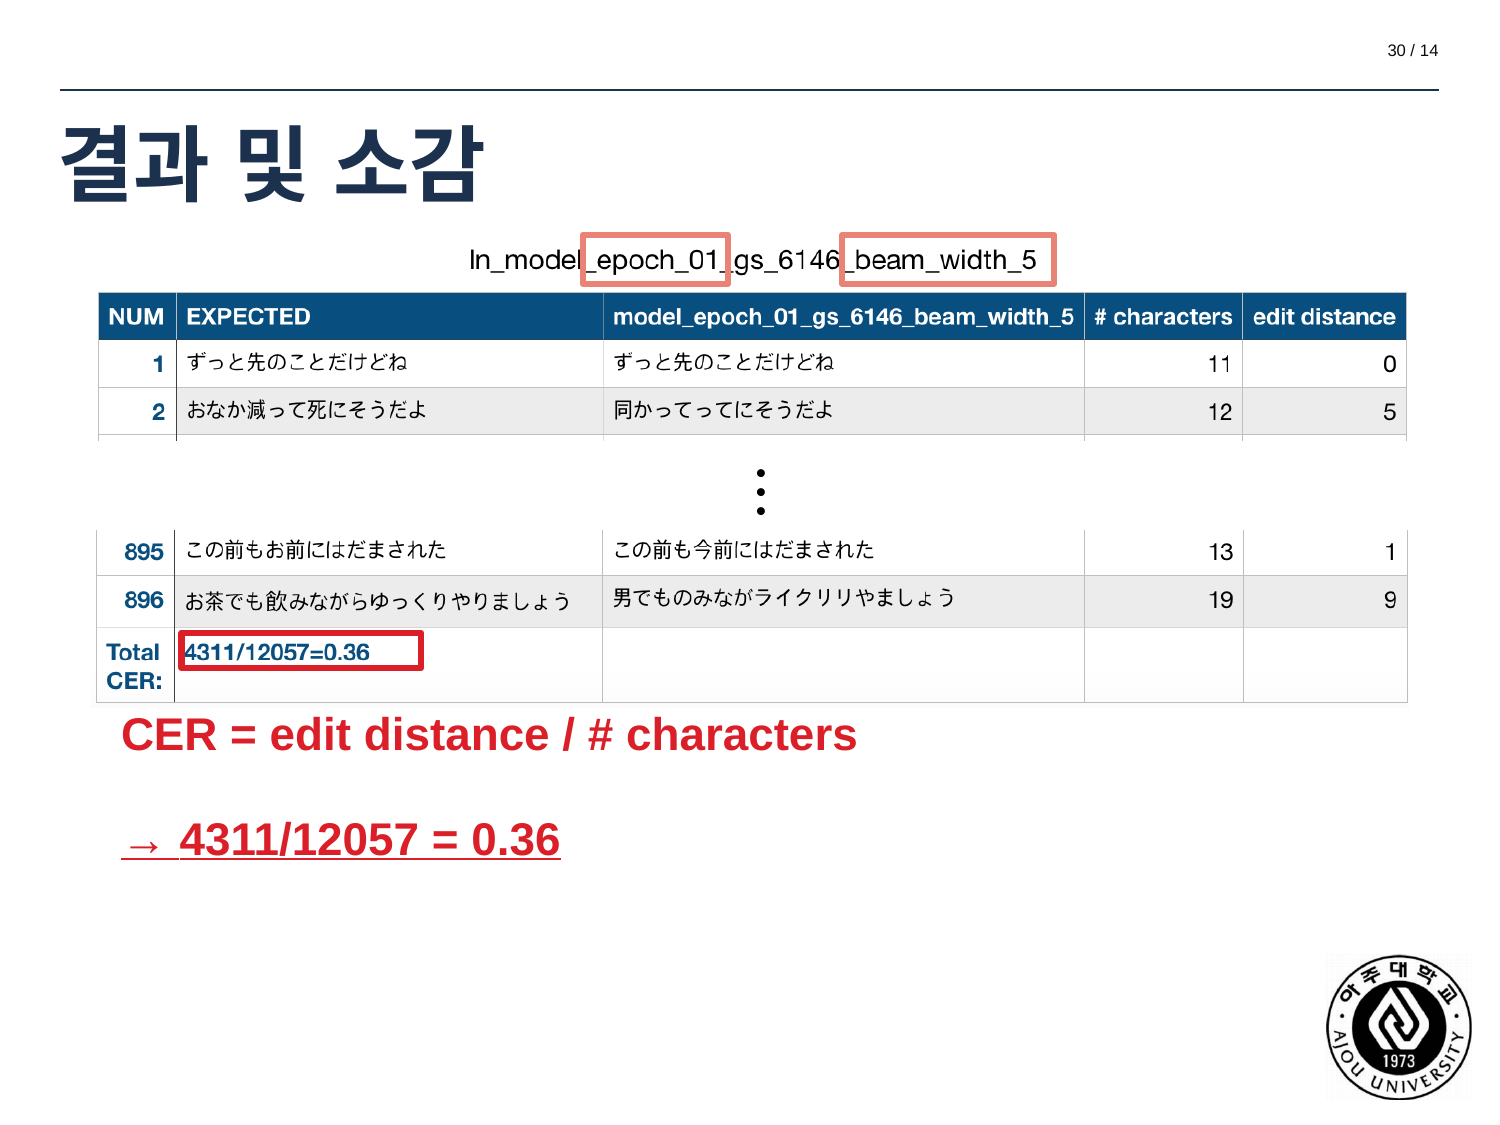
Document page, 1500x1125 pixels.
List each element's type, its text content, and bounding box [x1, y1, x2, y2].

title 결과 및 소감 [42, 114, 1190, 211]
picture [90, 530, 1410, 709]
picture [93, 237, 1412, 441]
text_box CER = edit distance / # characters → 4311/12057 = 0.36 [106, 717, 1156, 865]
text_box ‹#› / 14 [1193, 31, 1454, 68]
text_box • • • [727, 449, 796, 529]
picture [1326, 954, 1472, 1101]
